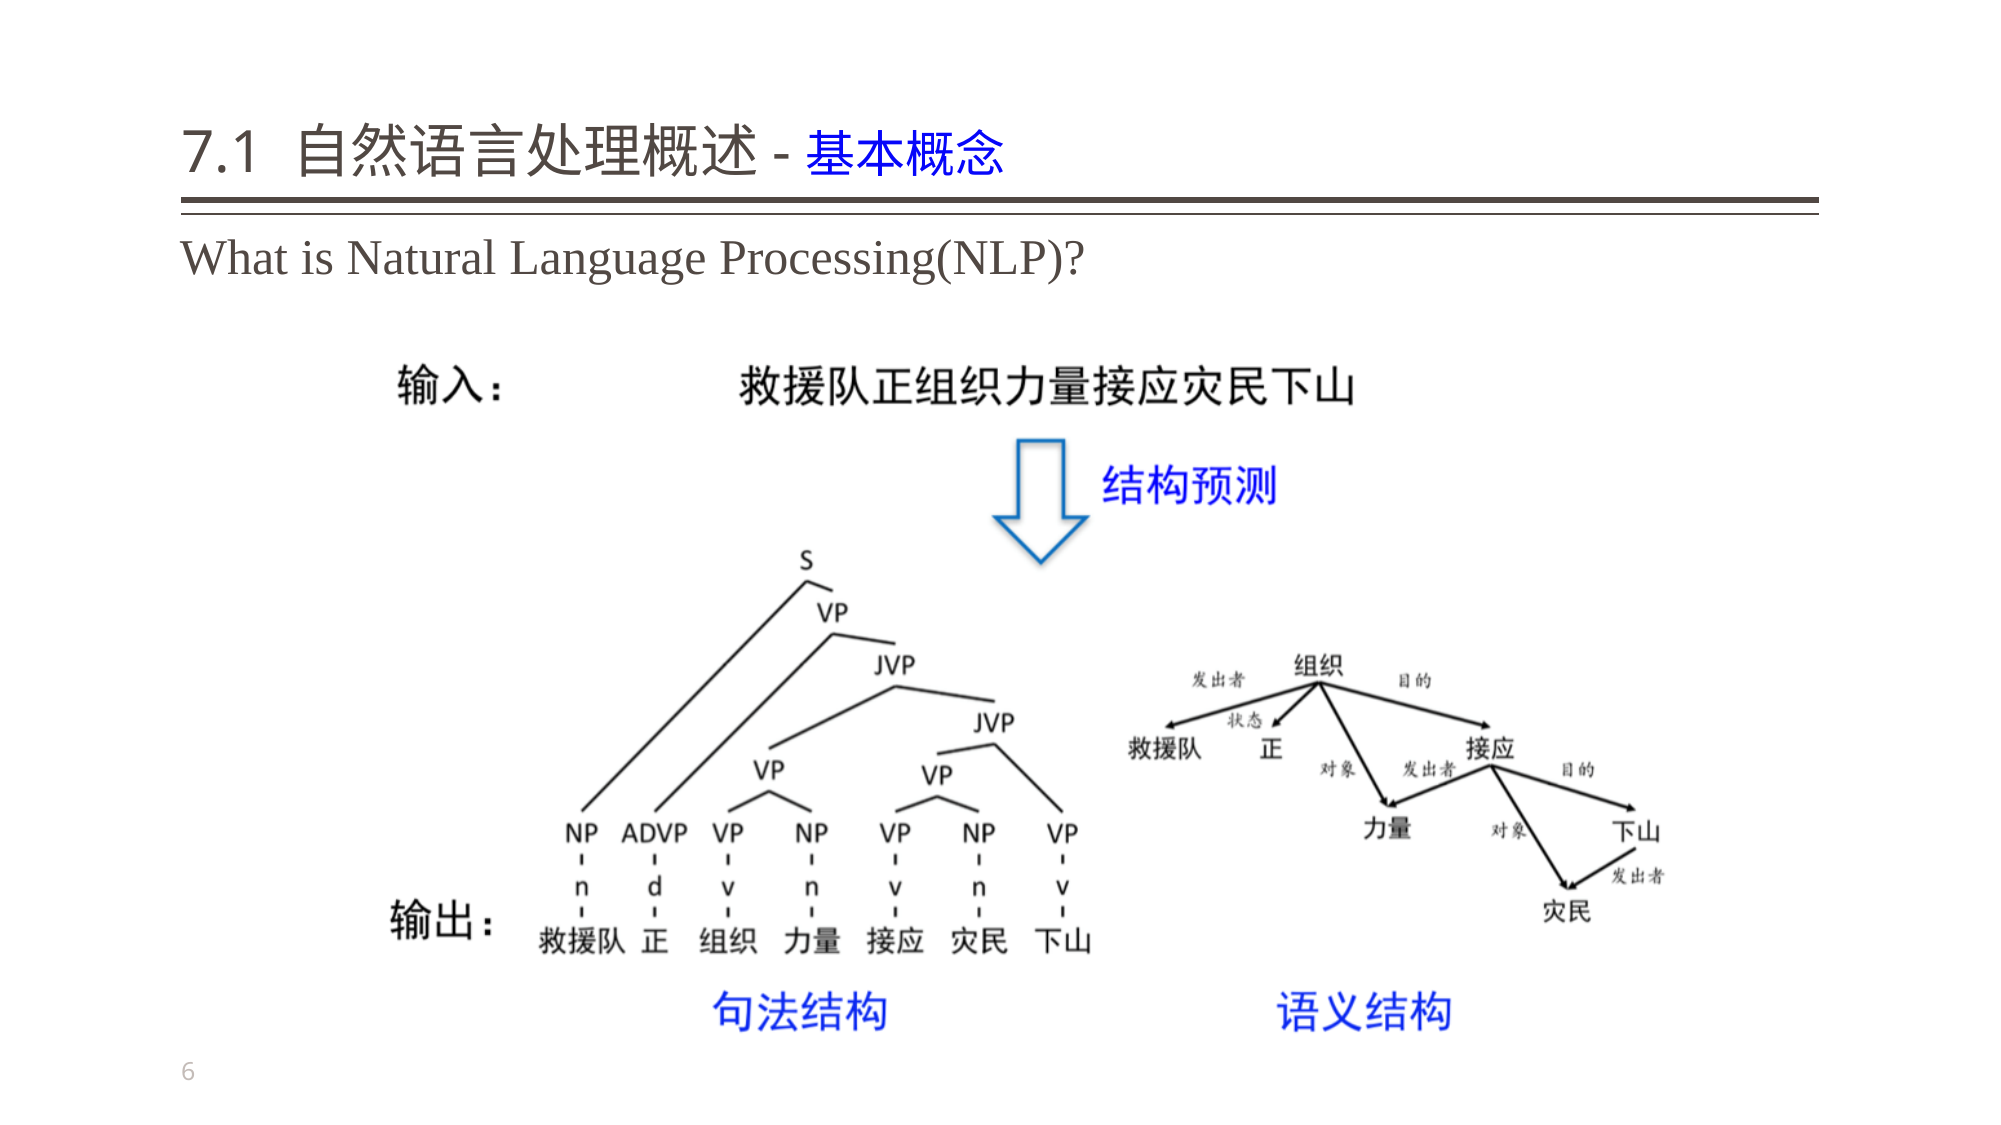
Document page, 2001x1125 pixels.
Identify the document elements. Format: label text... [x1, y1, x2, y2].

title 7.1 自然语言处理概述-基本概念 [181, 12, 1819, 193]
picture [378, 333, 1685, 1045]
text_box What is Natural Language Processing(NLP)? [164, 223, 1773, 333]
slide_number 6 [181, 1042, 481, 1103]
